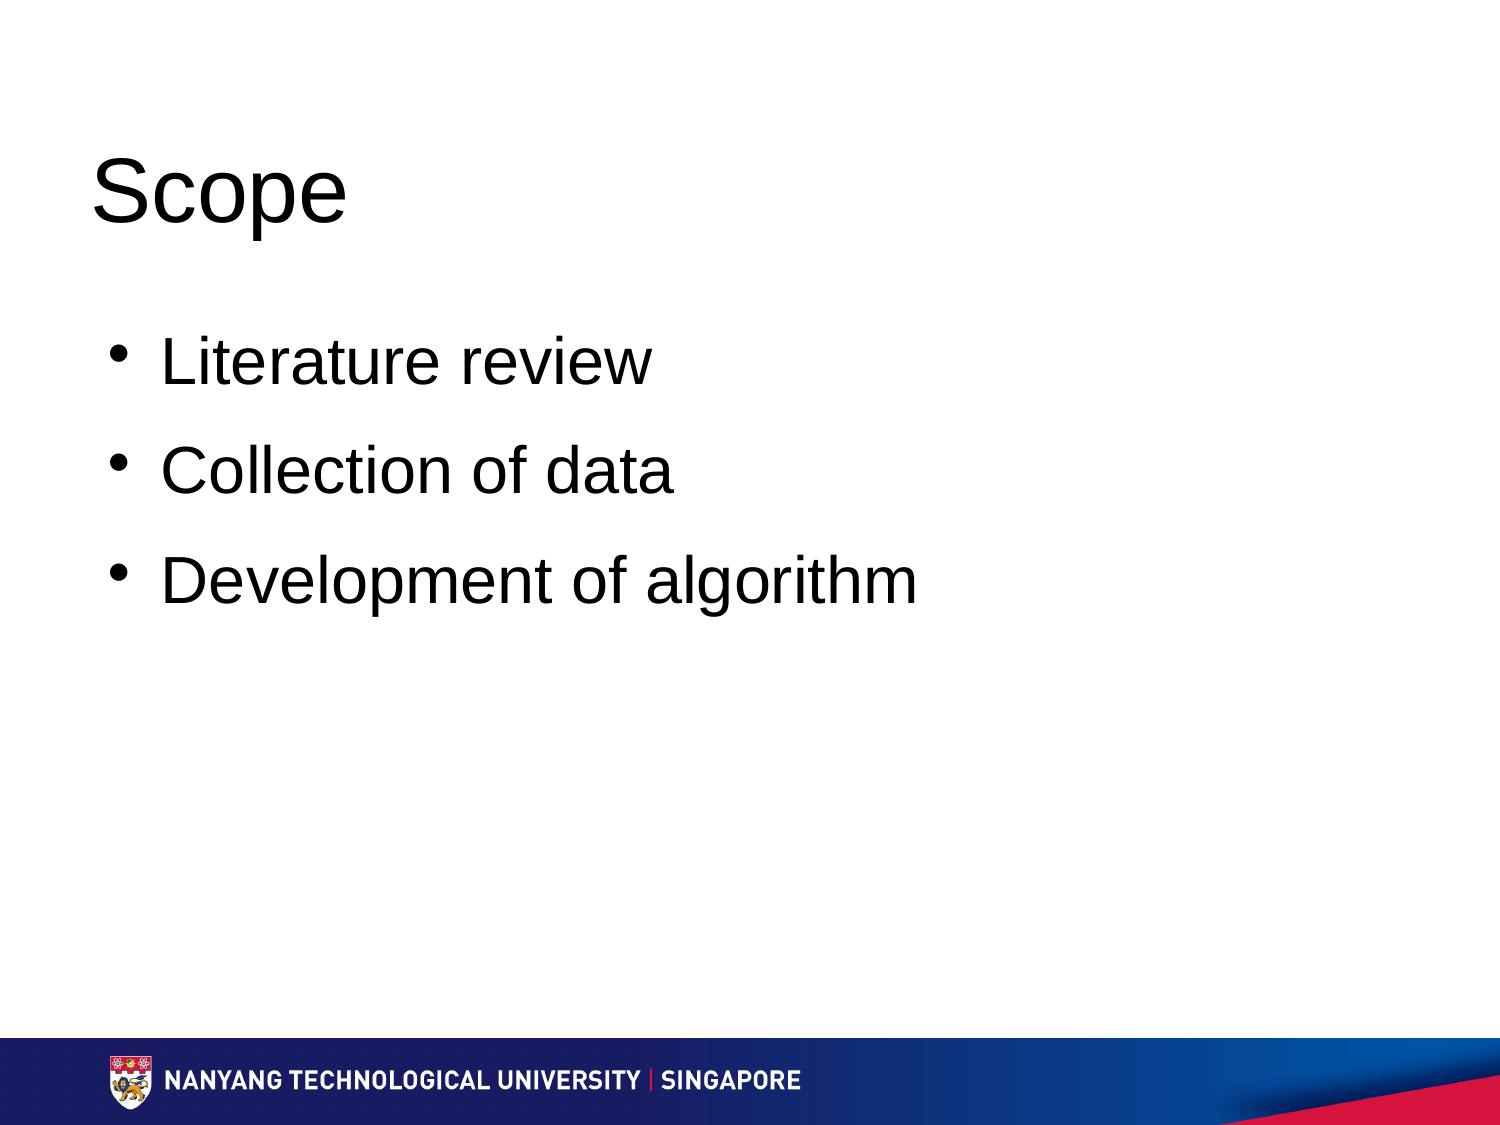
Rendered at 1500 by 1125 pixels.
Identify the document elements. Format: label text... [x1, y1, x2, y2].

list Literature review Collection of data Development of algorithm [75, 309, 1425, 946]
picture [0, 1038, 1500, 1125]
title Scope [75, 92, 1425, 280]
